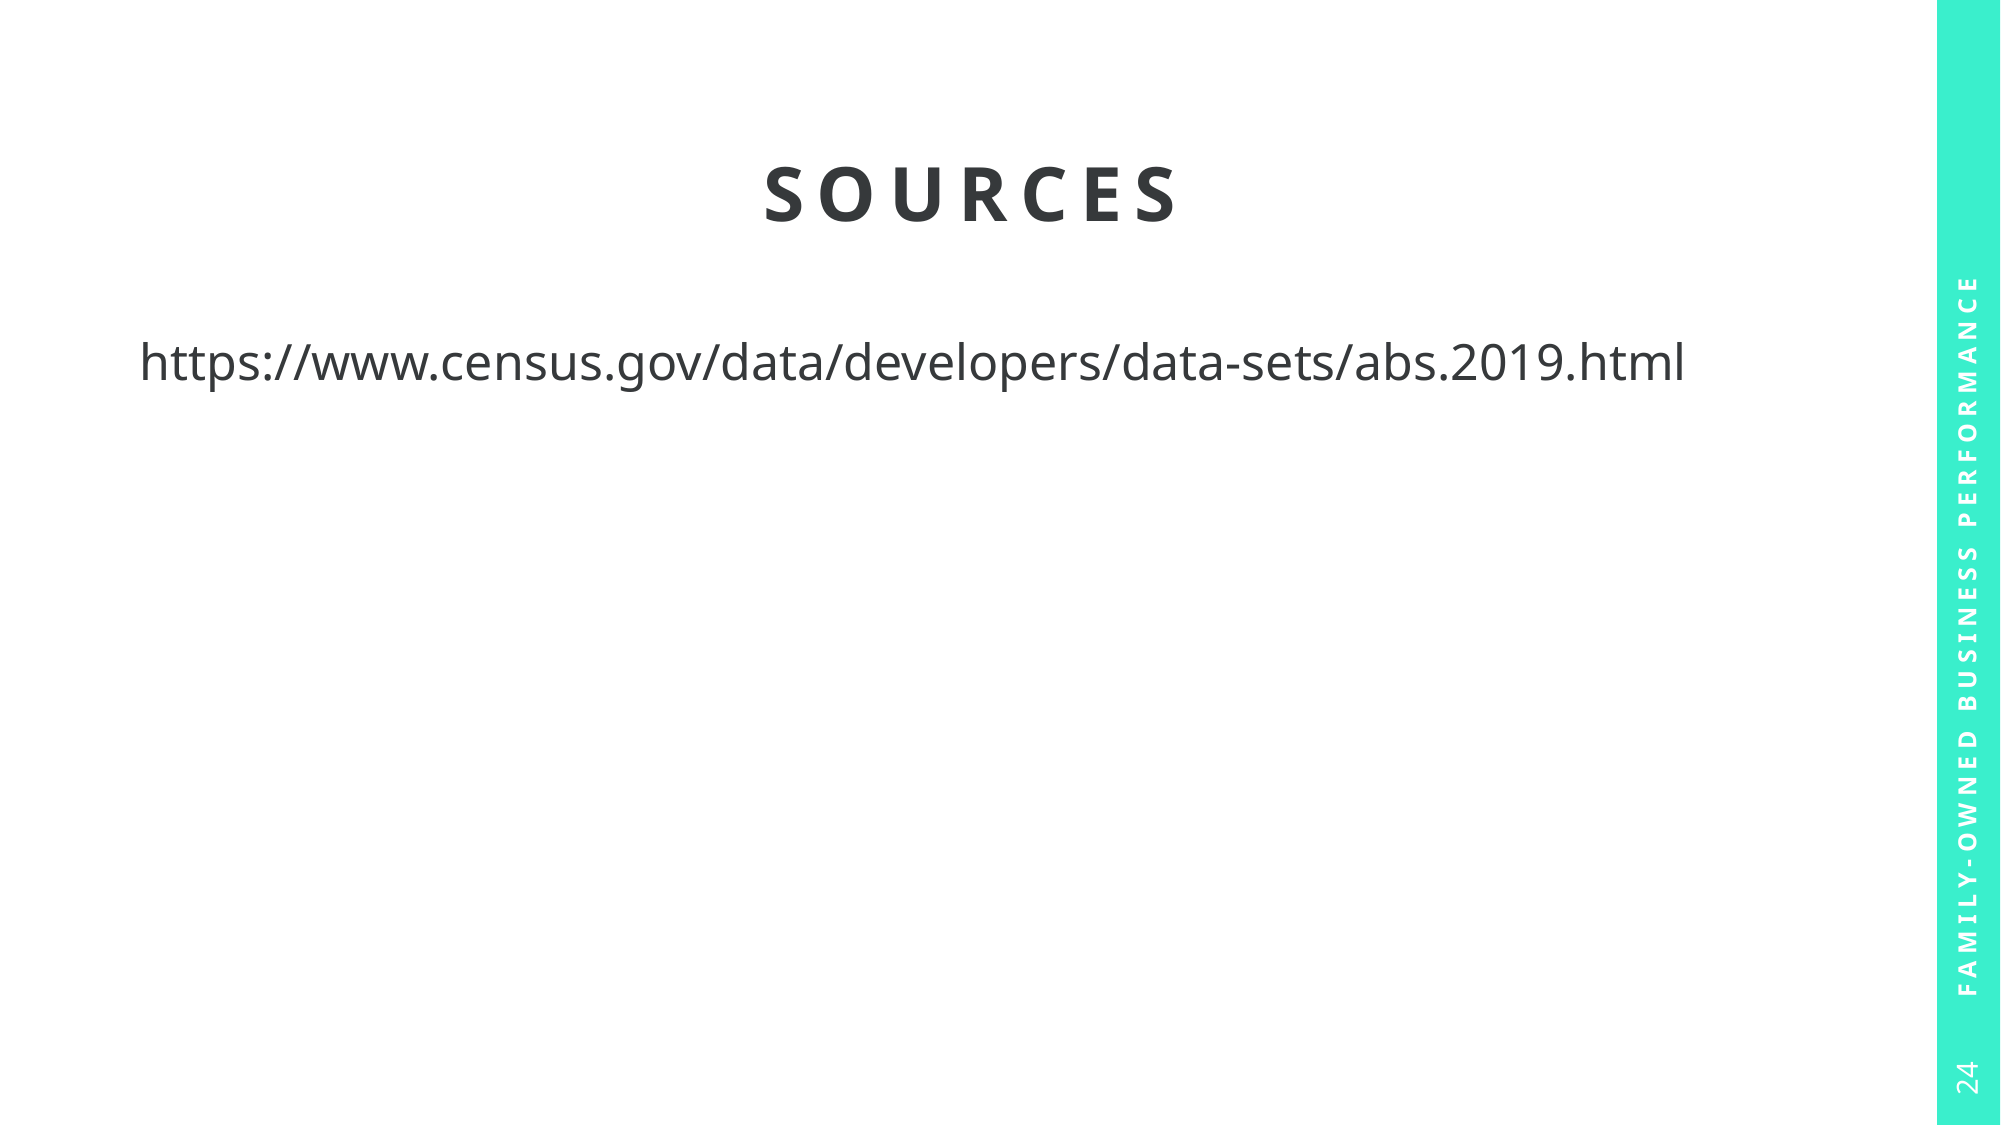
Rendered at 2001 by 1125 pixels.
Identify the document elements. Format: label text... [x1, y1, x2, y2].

list https://www.census.gov/data/developers/data-sets/abs.2019.html [139, 299, 1801, 1014]
slide_number 23 [1937, 1032, 2000, 1125]
footer Family-Owned Business Performance [1937, 0, 2000, 1032]
title Sources [139, 143, 1800, 251]
